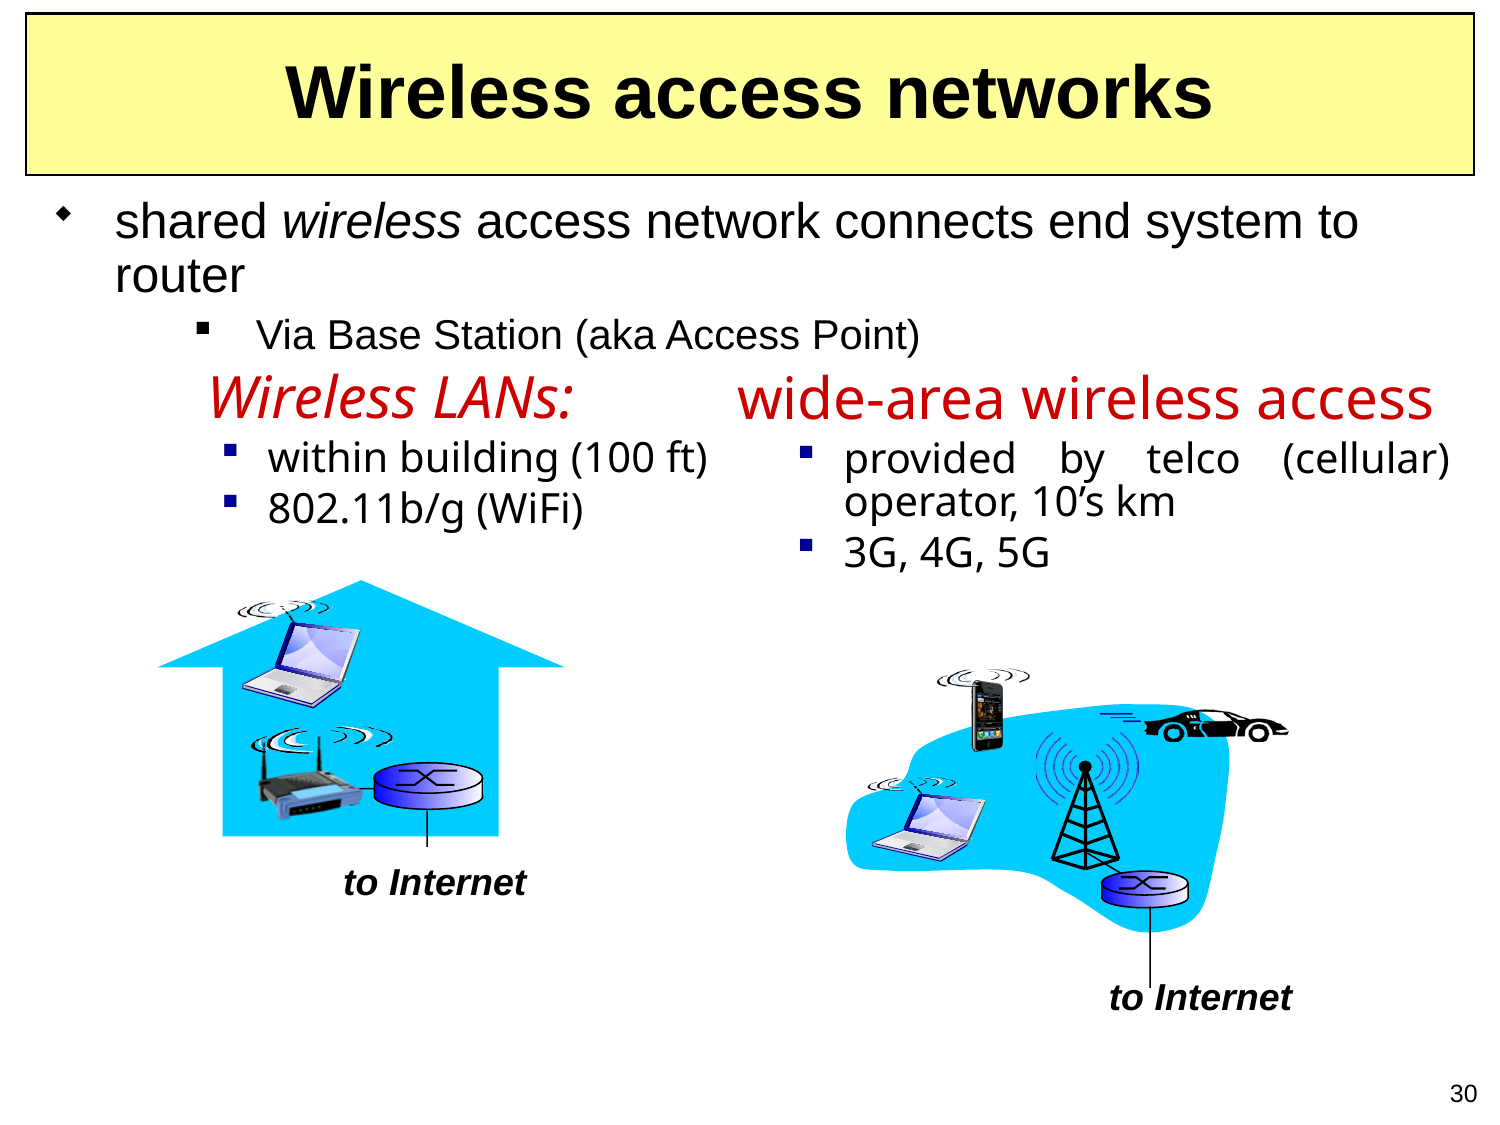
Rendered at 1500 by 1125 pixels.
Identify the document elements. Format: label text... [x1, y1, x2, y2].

title Wireless access networks [25, 12, 1475, 176]
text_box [843, 667, 1289, 989]
text_box wide-area wireless access provided by telco (cellular) operator, 10’s km 3G, 4G, 5G [706, 283, 1465, 714]
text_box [156, 579, 566, 837]
text_box to Internet [1093, 965, 1307, 1026]
text_box to Internet [328, 850, 542, 911]
list shared wireless access network connects end system to router Via Base Station (aka Access Point) [37, 187, 1451, 1101]
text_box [250, 724, 393, 822]
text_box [236, 598, 361, 711]
text_box Wireless LANs: within building (100 ft) 802.11b/g (WiFi) [55, 363, 706, 588]
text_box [397, 762, 484, 810]
